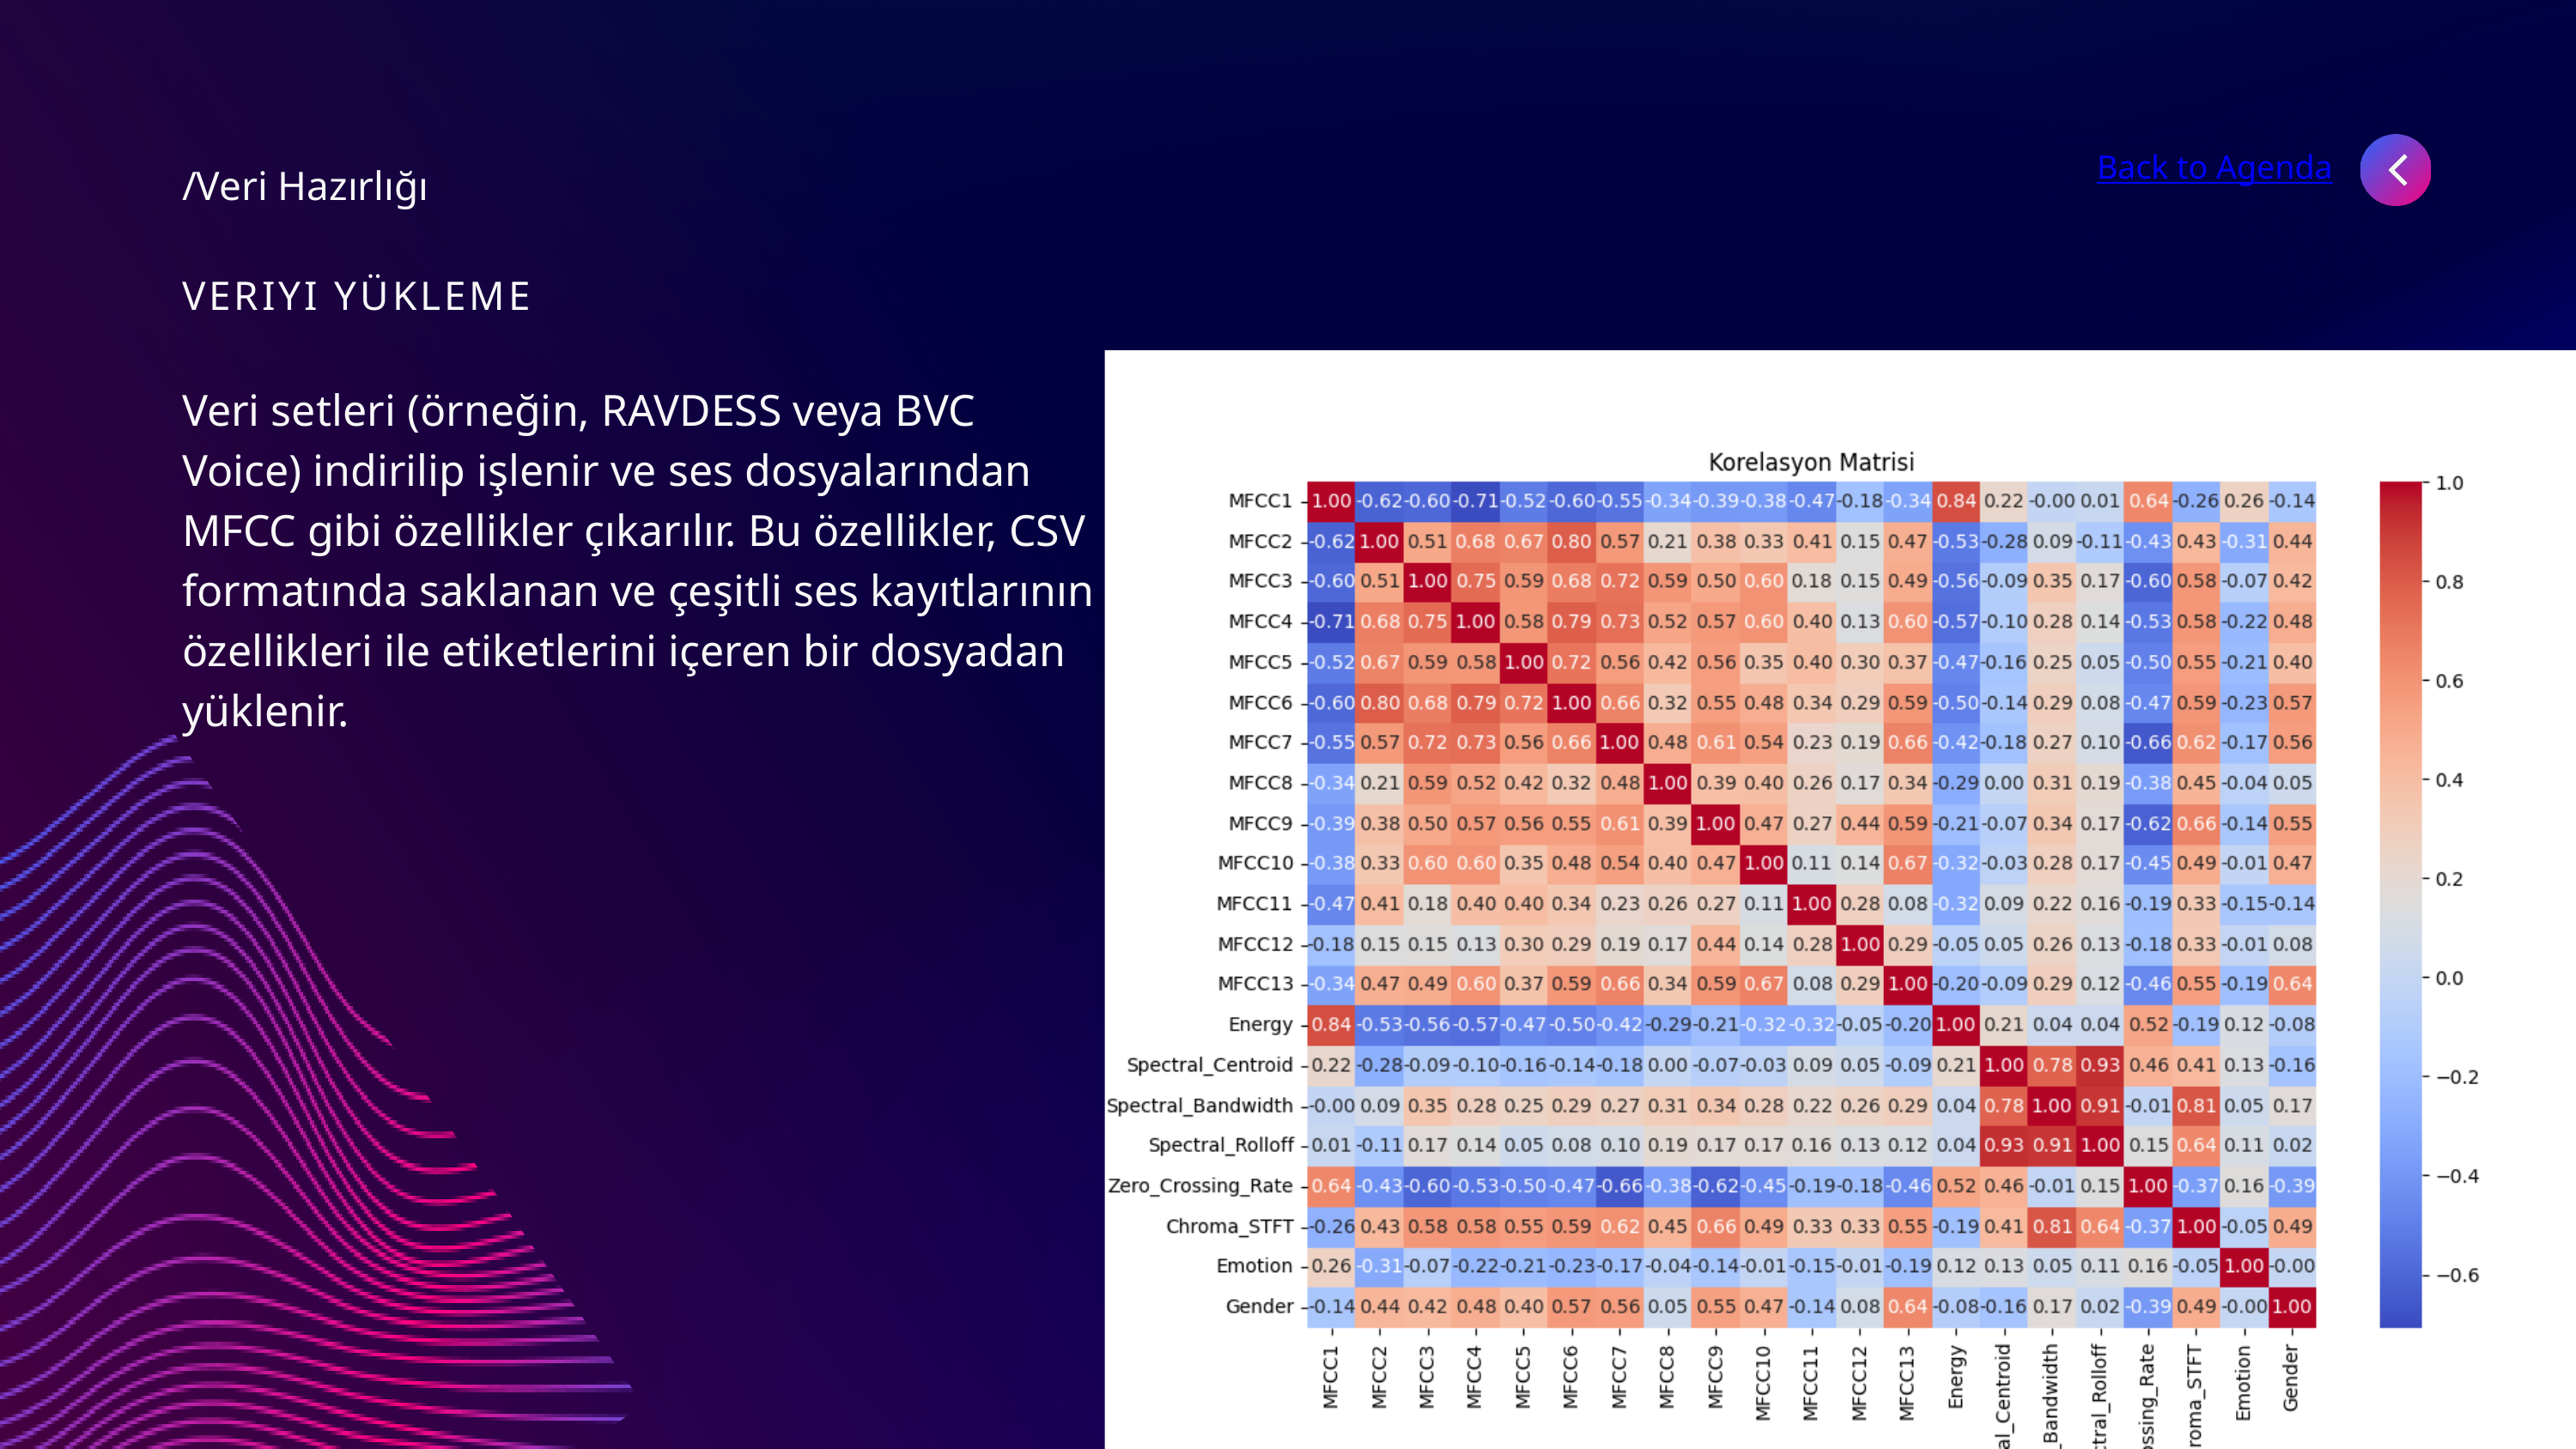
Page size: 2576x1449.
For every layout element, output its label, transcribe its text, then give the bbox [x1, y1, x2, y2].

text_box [2053, 134, 2432, 206]
text_box [0, 0, 2576, 1449]
text_box [0, 585, 644, 1449]
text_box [181, 268, 1105, 667]
text_box /Veri Hazırlığı [182, 153, 640, 209]
text_box [1104, 350, 2576, 1449]
